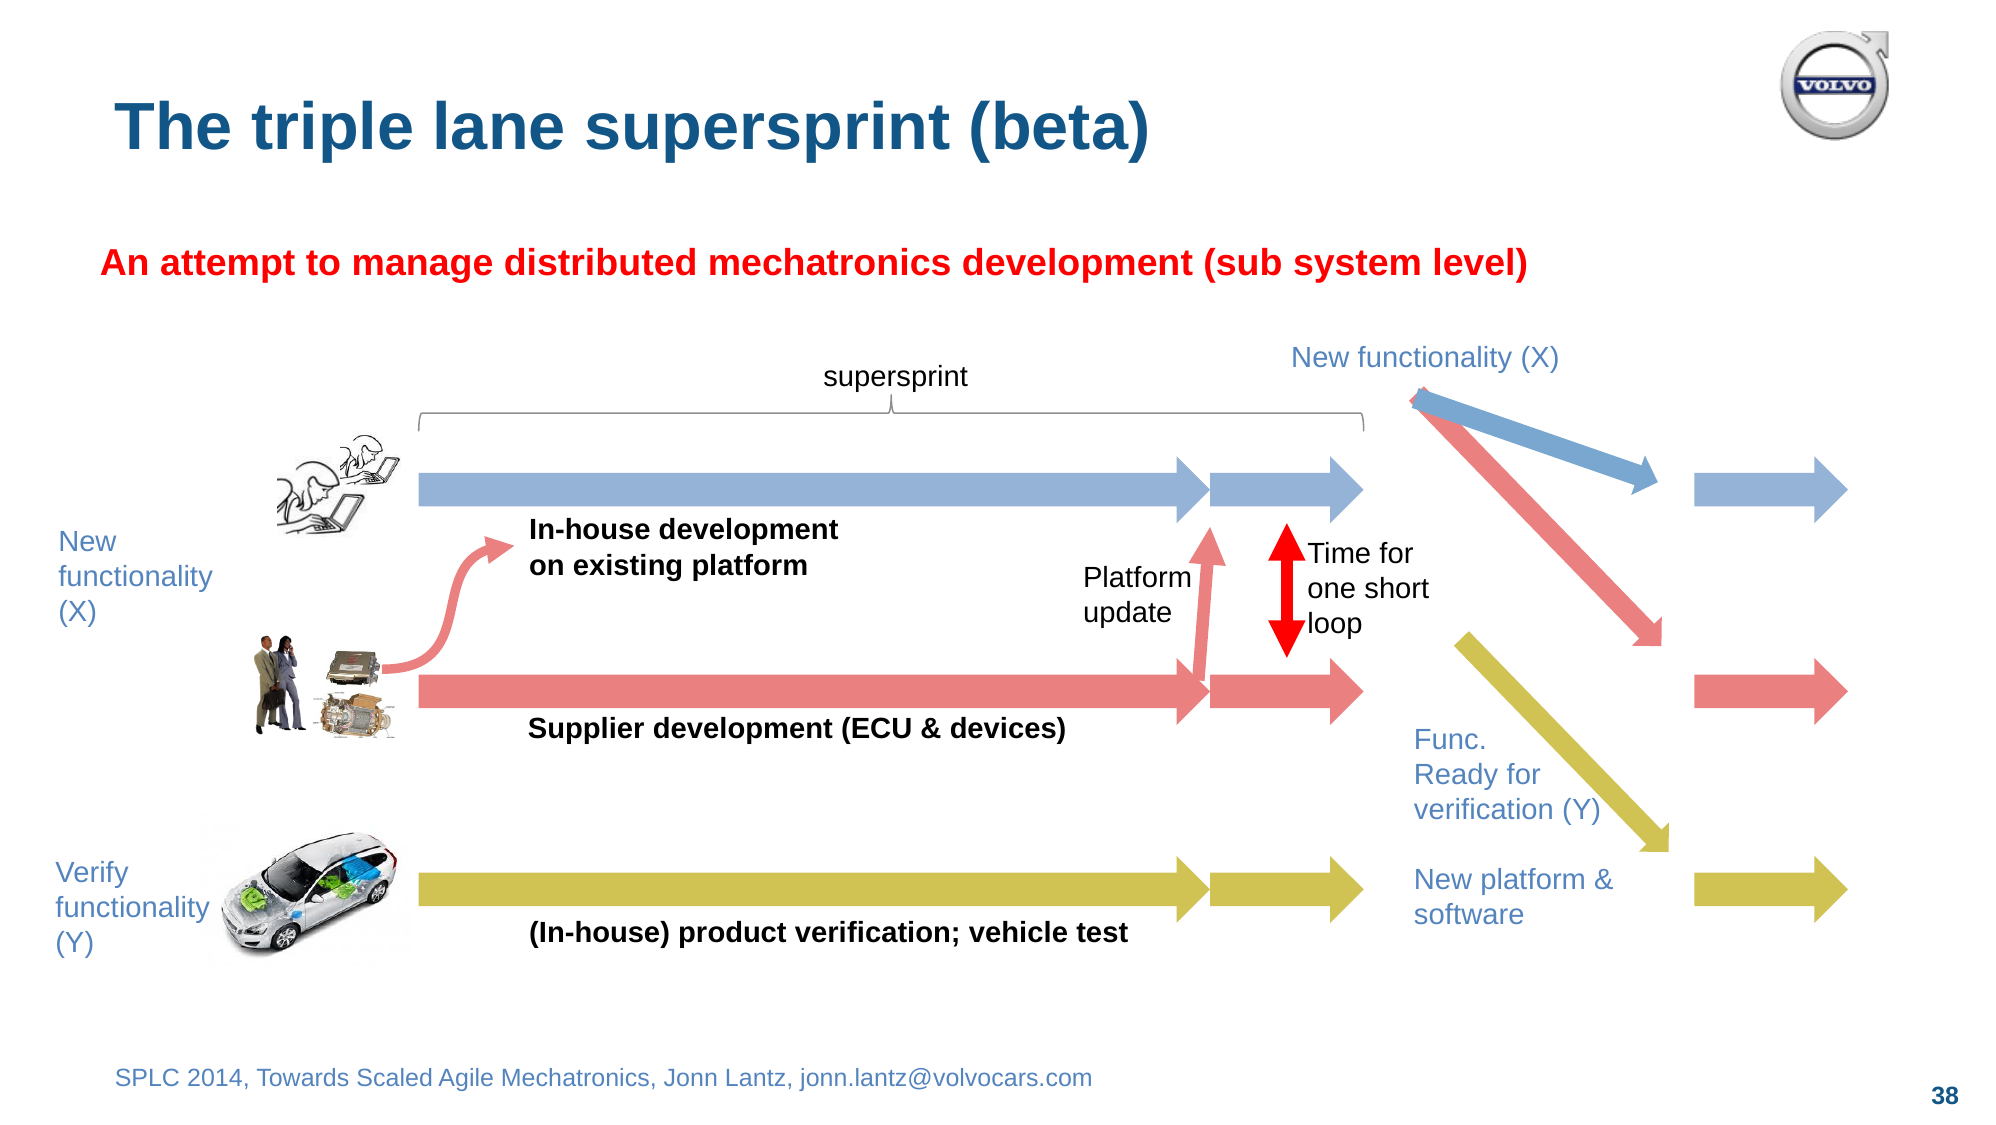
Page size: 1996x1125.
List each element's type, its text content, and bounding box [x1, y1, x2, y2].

picture [312, 642, 396, 739]
text_box [416, 454, 1208, 526]
picture [1777, 30, 1892, 74]
text_box In-house development on existing platform [514, 503, 922, 589]
text_box [1208, 454, 1366, 526]
text_box [1692, 655, 1851, 727]
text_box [381, 546, 515, 670]
text_box An attempt to manage distributed mechatronics development (sub system level) [99, 237, 1600, 306]
text_box [1421, 384, 1430, 389]
text_box [416, 655, 1208, 727]
picture [201, 812, 412, 967]
text_box Verify functionality (Y) [40, 845, 196, 966]
text_box The triple lane supersprint (beta) [99, 74, 1927, 238]
text_box [1759, 853, 1851, 925]
text_box Supplier development (ECU & devices) [513, 701, 1106, 752]
text_box New functionality (X) [43, 515, 403, 635]
text_box [1406, 393, 1414, 405]
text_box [1198, 526, 1211, 681]
text_box [1692, 454, 1851, 526]
text_box [416, 853, 1208, 915]
picture [253, 633, 307, 737]
text_box New functionality (X) [1276, 330, 1636, 381]
text_box [1416, 412, 1664, 649]
text_box Platform update [1215, 550, 1222, 636]
text_box [417, 400, 1365, 432]
text_box Time for one short loop [1292, 527, 1478, 647]
text_box supersprint [808, 349, 985, 400]
text_box Platform update [1068, 550, 1192, 636]
text_box [1208, 655, 1366, 727]
picture [277, 431, 401, 539]
text_box Func. Ready for verification (Y) New platform & software [1399, 712, 1759, 938]
text_box [1208, 853, 1366, 925]
text_box [1409, 386, 1660, 497]
text_box (In-house) product verification; vehicle test [514, 905, 1188, 956]
text_box [1452, 637, 1551, 712]
